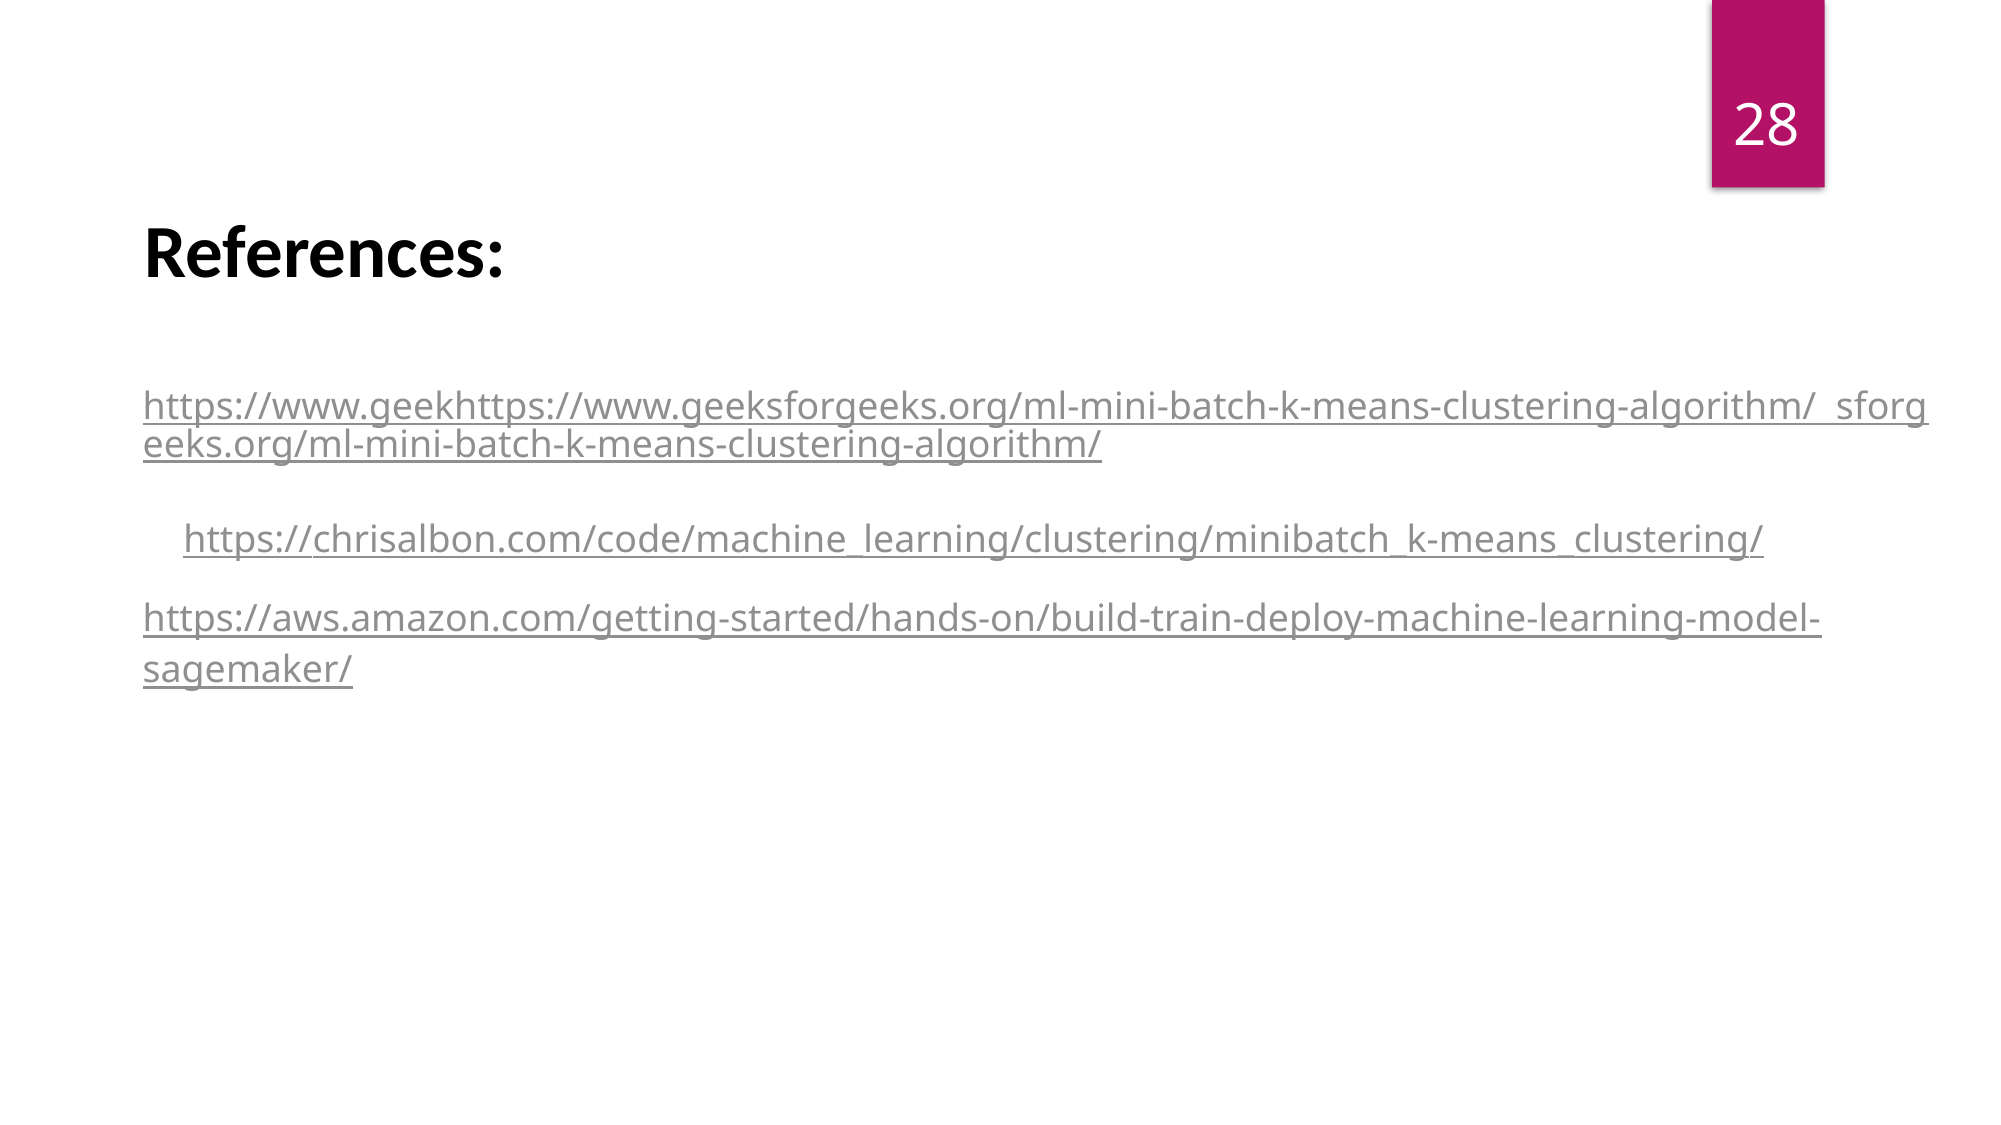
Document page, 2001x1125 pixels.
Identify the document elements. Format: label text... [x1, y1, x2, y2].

text_box References: [129, 195, 522, 301]
text_box https://www.geekhttps://www.geeksforgeeks.org/ml-mini-batch-k-means-clustering-algorithm/ sforgeeks.org/ml-mini-batch-k-means-clustering-algorithm/ [127, 374, 1963, 441]
text_box https://aws.amazon.com/getting-started/hands-on/build-train-deploy-machine-learning-model-sagemaker/ [127, 587, 2000, 704]
text_box https://chrisalbon.com/code/machine_learning/clustering/minibatch_k-means_clustering/ [168, 507, 1779, 574]
slide_number 28 [1698, 48, 1836, 175]
